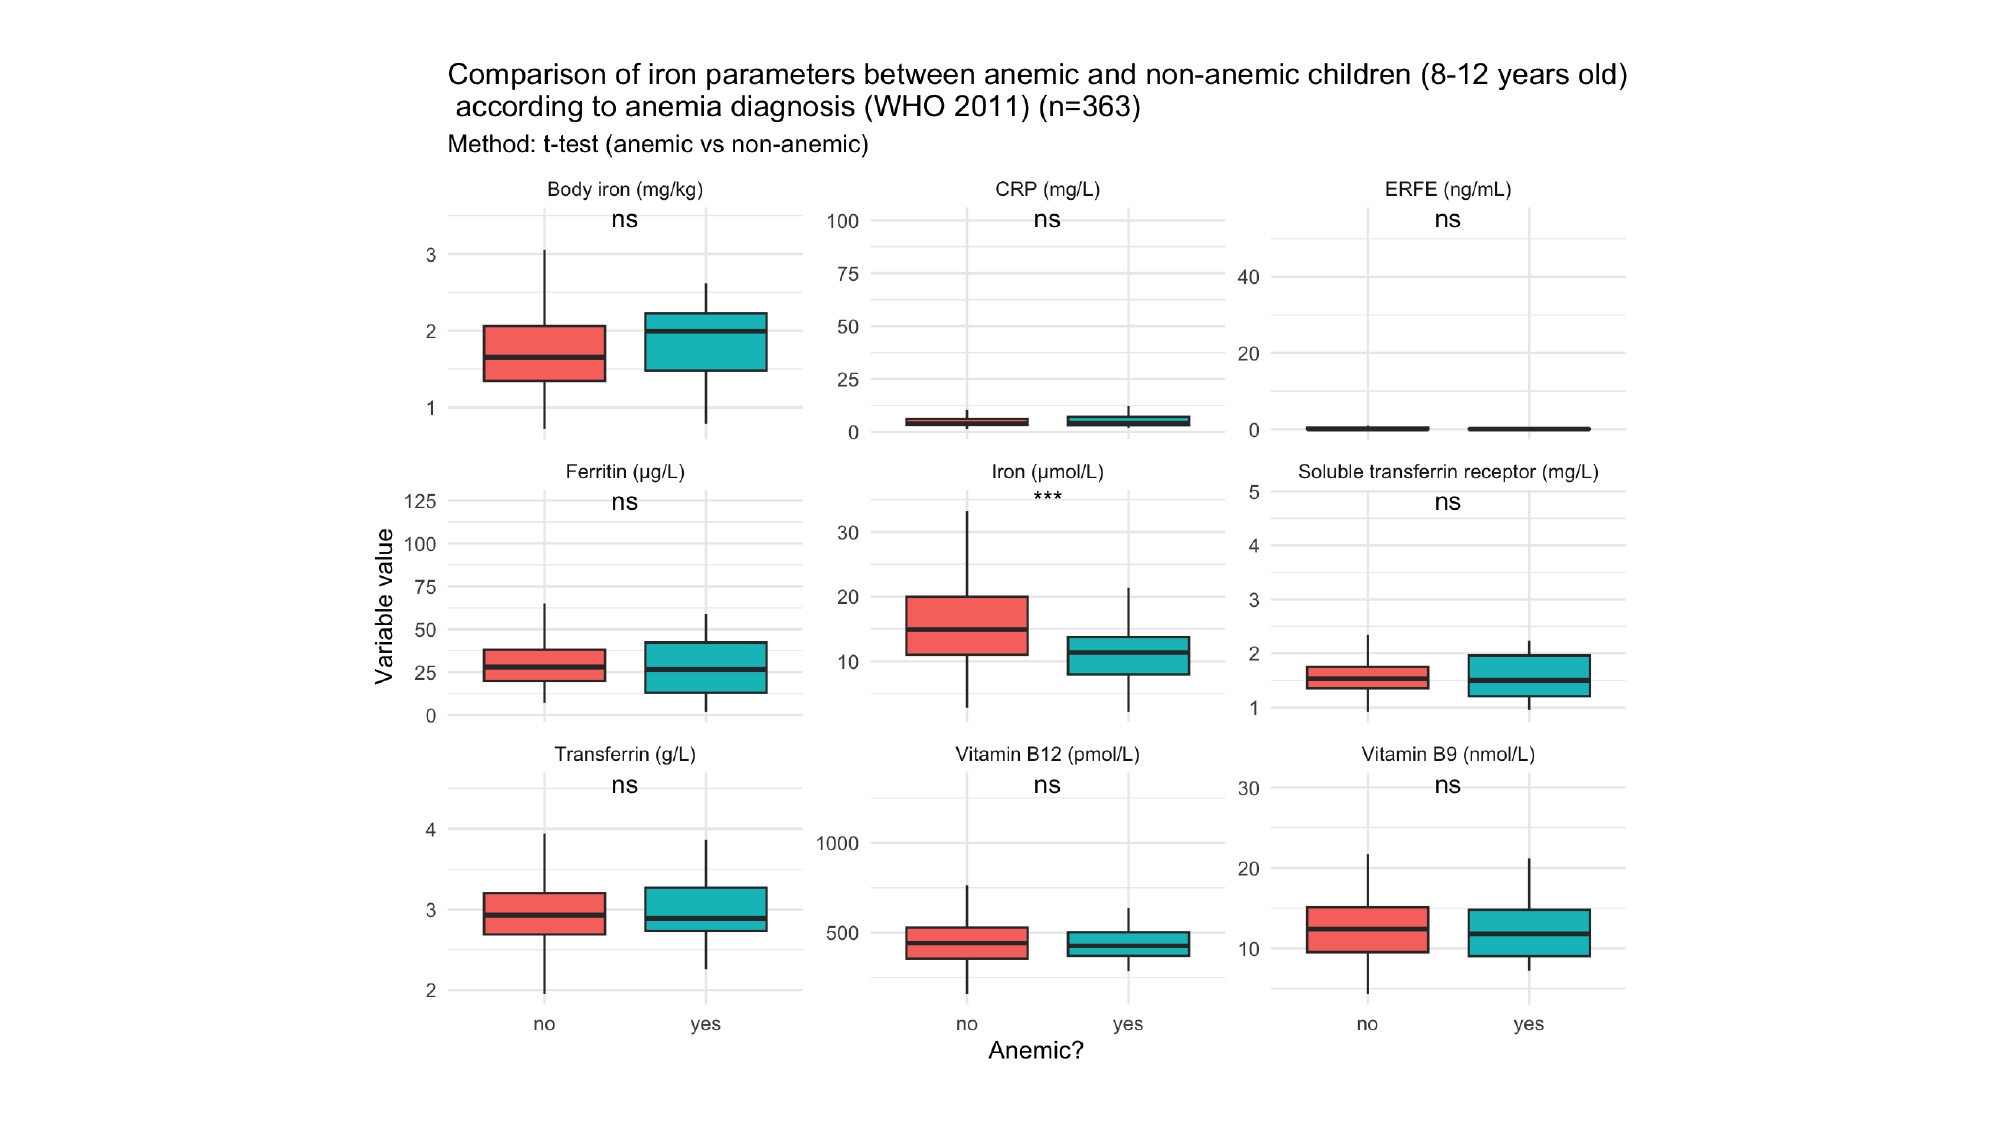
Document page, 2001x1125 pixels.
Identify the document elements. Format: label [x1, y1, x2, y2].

picture [361, 49, 1638, 1075]
